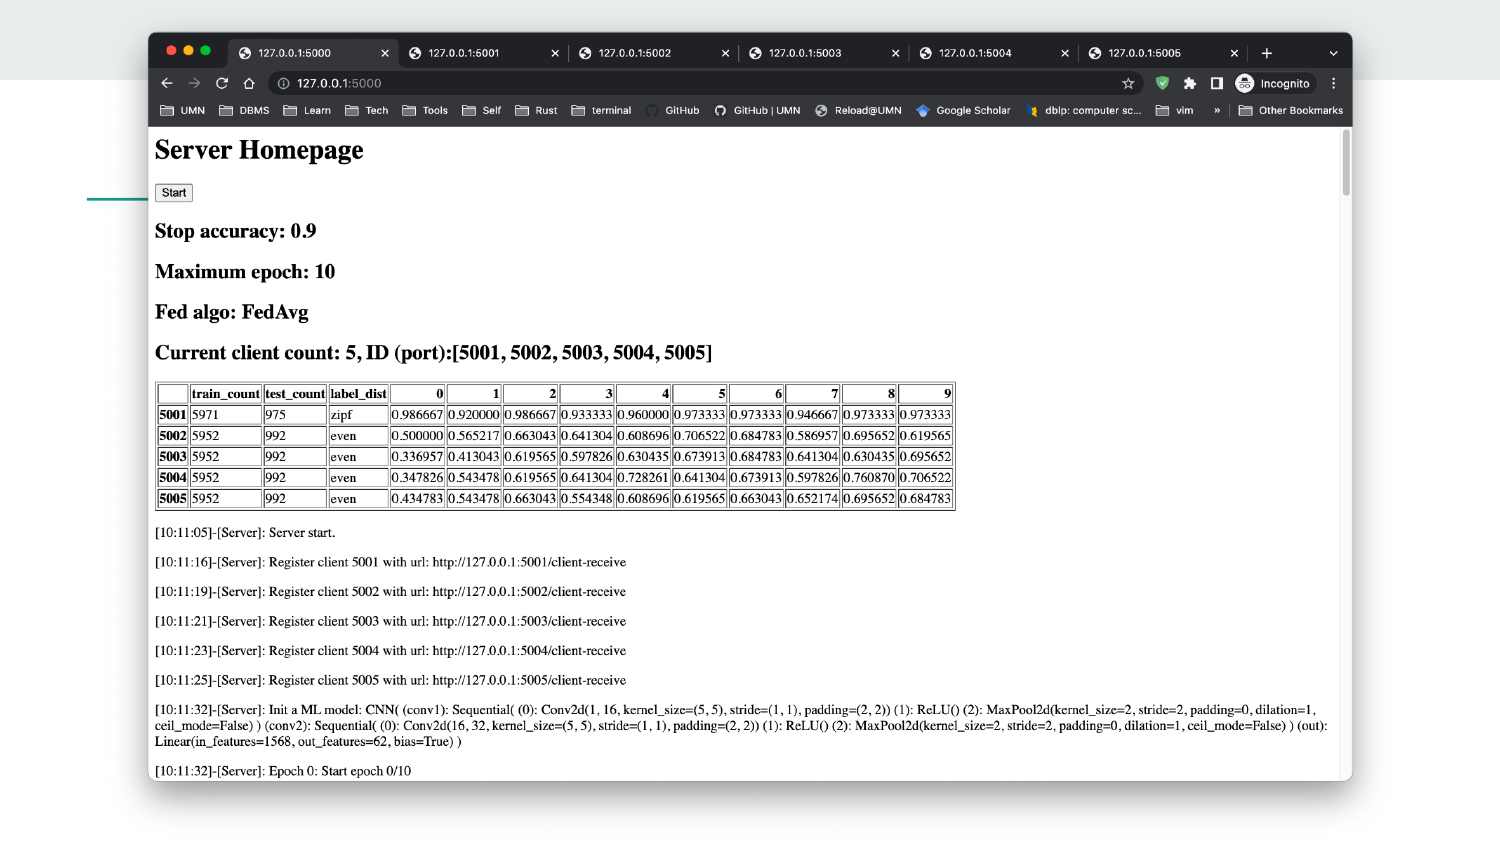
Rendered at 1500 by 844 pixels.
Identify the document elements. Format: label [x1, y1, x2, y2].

picture [100, 0, 1400, 844]
